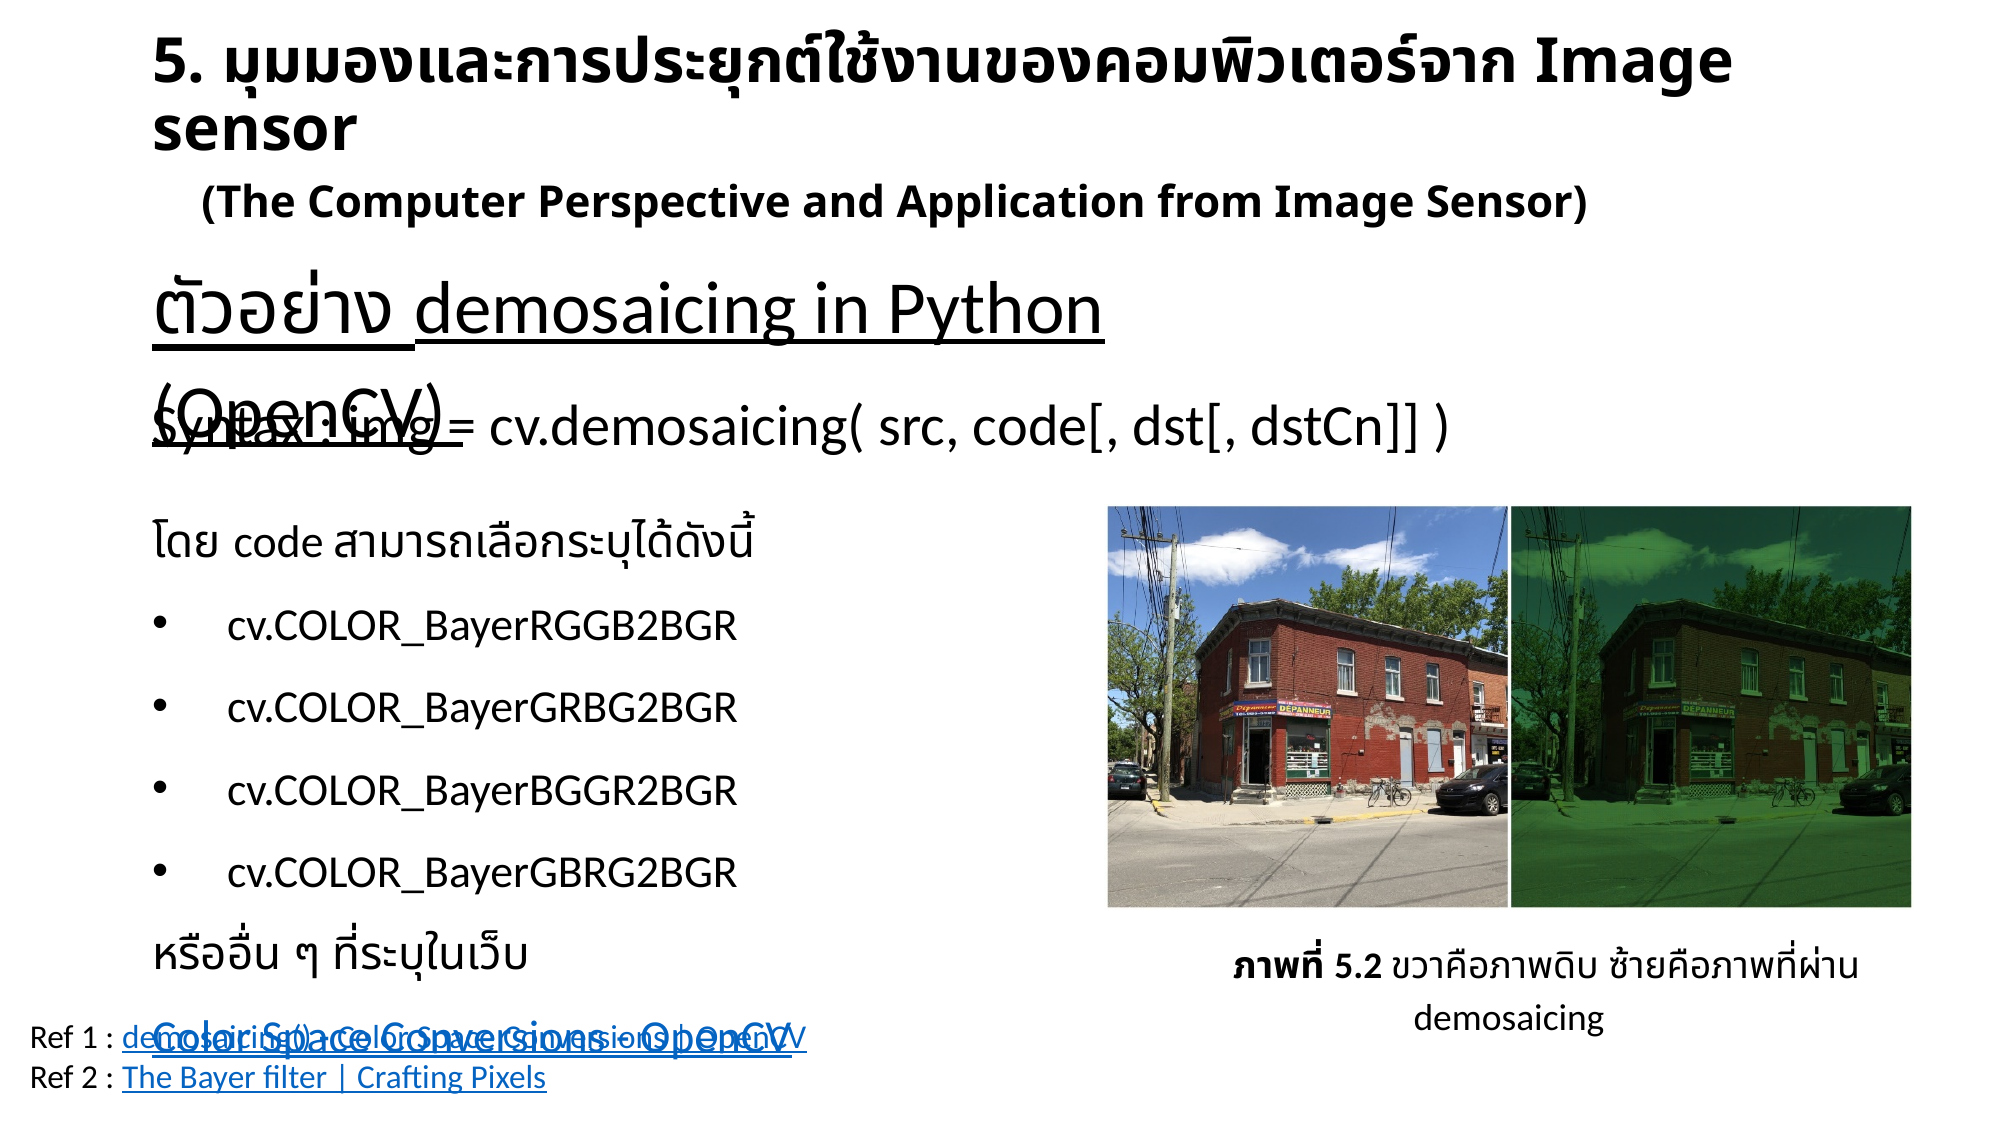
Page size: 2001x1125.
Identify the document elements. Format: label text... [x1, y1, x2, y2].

picture [1104, 504, 1914, 910]
text_box ตัวอย่าง demosaicing in Python (OpenCV) [137, 238, 1391, 369]
text_box Ref 1 : demosaicing() - Color Space Conversions | OpenCV Ref 2 : The Bayer filter | Crafting Pixels [15, 1007, 946, 1103]
title 5. มุมมองและการประยุกต์ใช้งานของคอมพิวเตอร์จาก Image sensor (The Computer Perspective and Application from Image Sensor) [137, 21, 1863, 239]
text_box ภาพที่ 5.2 ขวาคือภาพดิบ ซ้ายคือภาพที่ผ่าน demosaicing [1125, 927, 1894, 1046]
text_box โดย code สามารถเลือกระบุได้ดังนี้ cv.COLOR_BayerRGGB2BGR cv.COLOR_BayerGRBG2BGR cv.COLOR_BayerBGGR2BGR cv.COLOR_BayerGBRG2BGR หรืออื่น ๆ ที่ระบุในเว็บ Color Space Conversions - OpenCV [137, 504, 1105, 1069]
text_box Syntax : img = cv.demosaicing( src, code[, dst[, dstCn]] ) [62, 369, 1540, 465]
